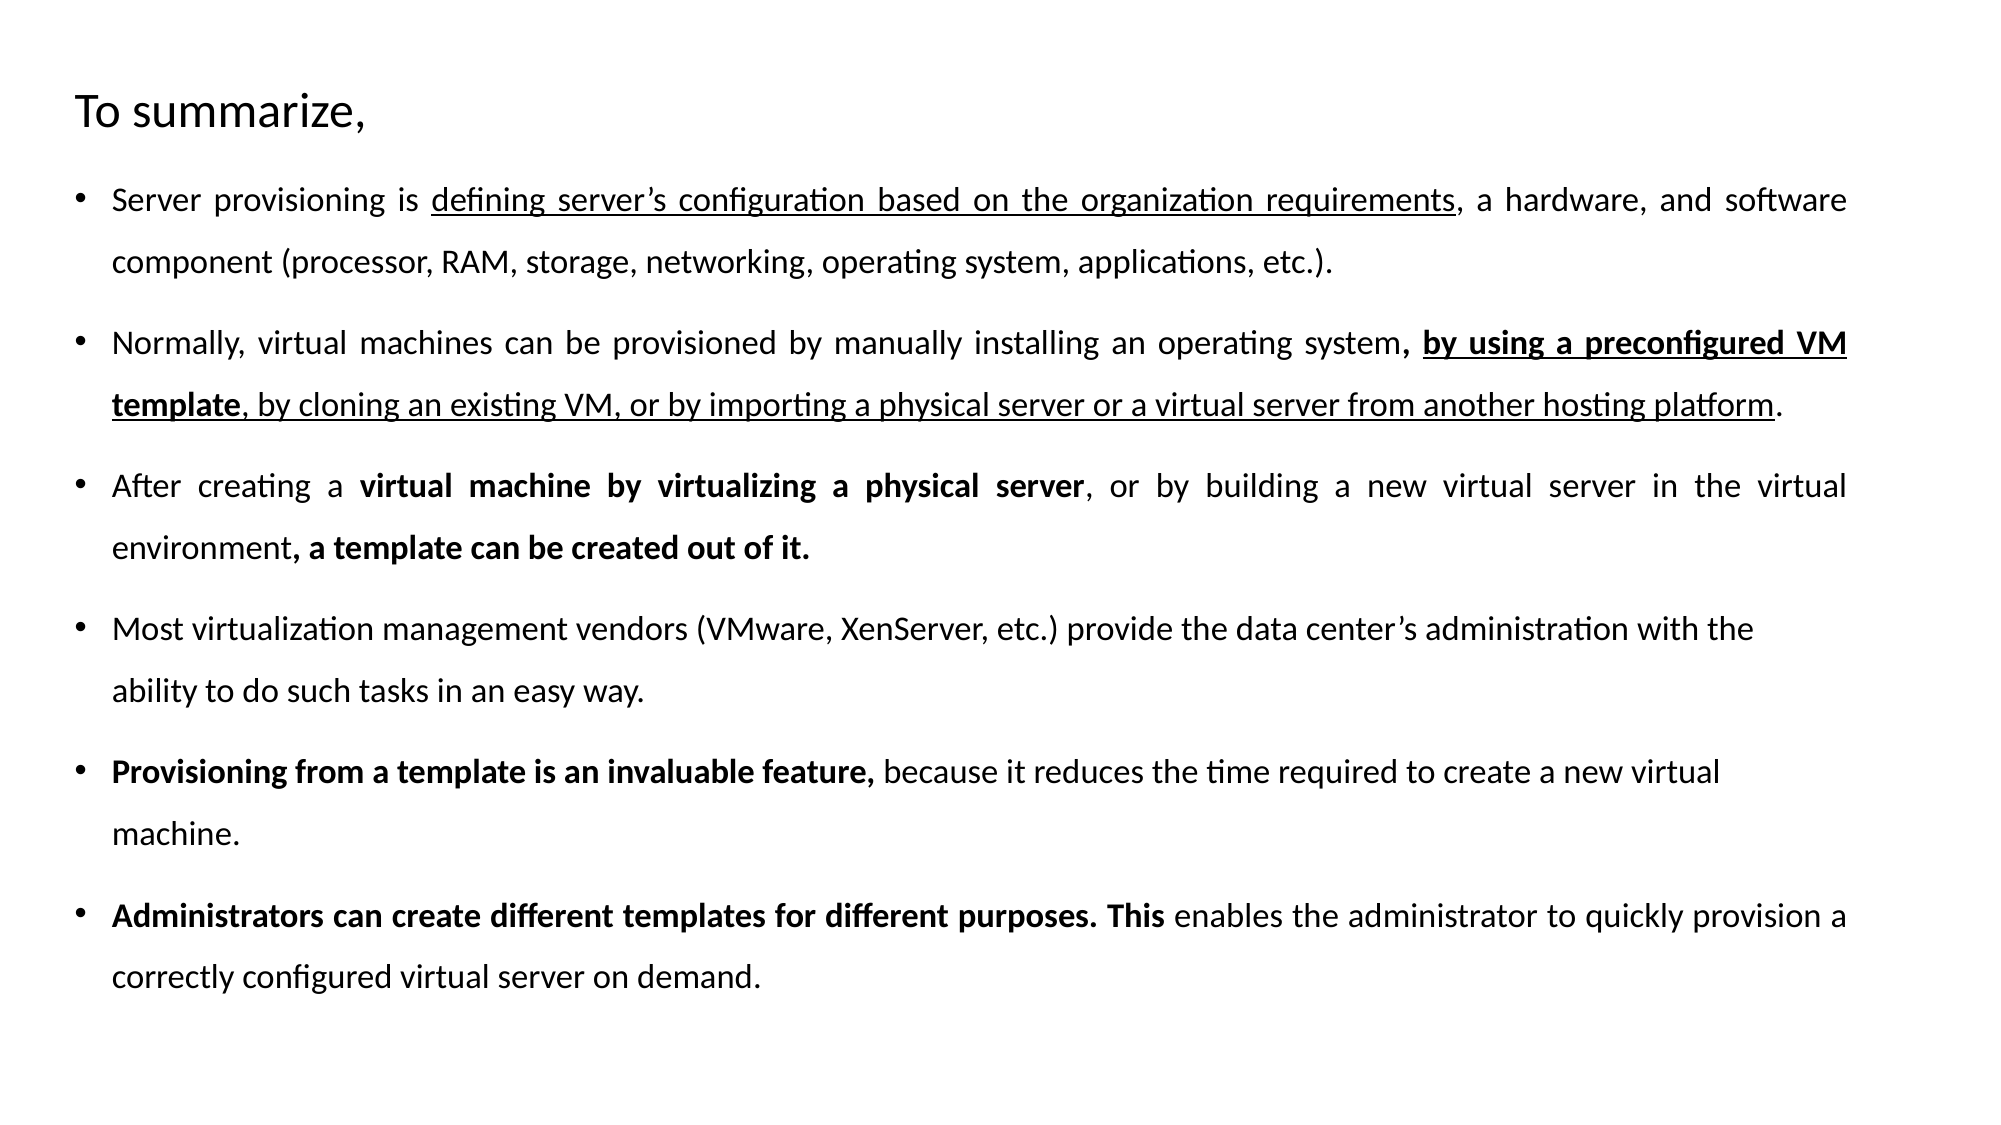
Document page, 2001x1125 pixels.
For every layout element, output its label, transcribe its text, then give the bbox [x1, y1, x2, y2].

list To summarize, Server provisioning is defining server’s configuration based on the organization requirements, a hardware, and software component (processor, RAM, storage, networking, operating system, applications, etc.). Normally, virtual machines can be provisioned by manually installing an operating system, by using a preconfigured VM template, by cloning an existing VM, or by importing a physical server or a virtual server from another hosting platform. After creating a virtual machine by virtualizing a physical server, or by building a new virtual server in the virtual environment, a template can be created out of it. Most virtualization management vendors (VMware, XenServer, etc.) provide the data center’s administration with the ability to do such tasks in an easy way. Provisioning from a template is an invaluable feature, because it reduces the time required to create a new virtual machine. Administrators can create different templates for different purposes. This enables the administrator to quickly provision a correctly configured virtual server on demand. [59, 39, 1863, 1014]
